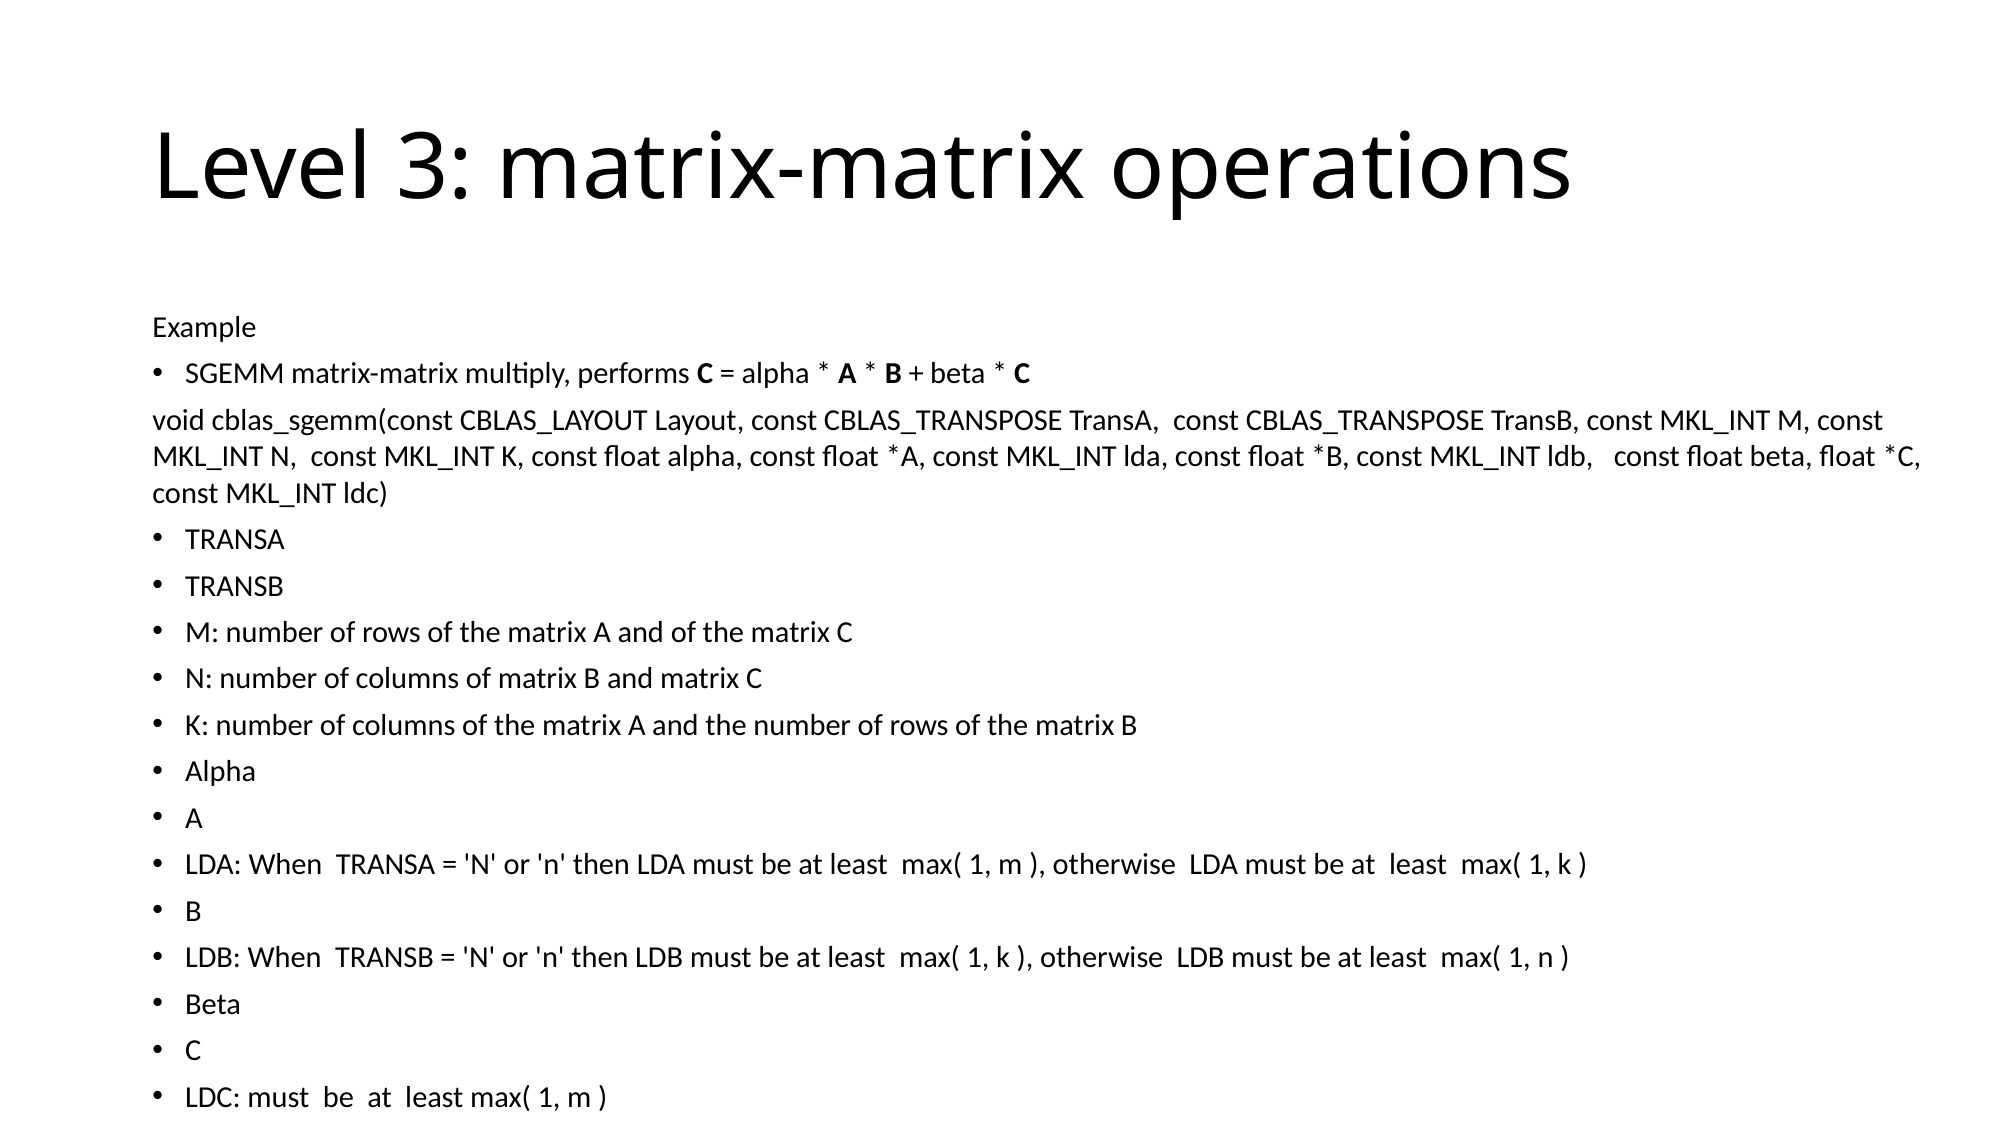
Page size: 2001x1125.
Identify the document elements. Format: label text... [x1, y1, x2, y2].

list Example SGEMM matrix-matrix multiply, performs C = alpha * A * B + beta * C void cblas_sgemm(const CBLAS_LAYOUT Layout, const CBLAS_TRANSPOSE TransA, const CBLAS_TRANSPOSE TransB, const MKL_INT M, const MKL_INT N, const MKL_INT K, const float alpha, const float *A, const MKL_INT lda, const float *B, const MKL_INT ldb, const float beta, float *C, const MKL_INT ldc) TRANSA TRANSB M: number of rows of the matrix A and of the matrix C N: number of columns of matrix B and matrix C K: number of columns of the matrix A and the number of rows of the matrix B Alpha A LDA: When TRANSA = 'N' or 'n' then LDA must be at least max( 1, m ), otherwise LDA must be at least max( 1, k ) B LDB: When TRANSB = 'N' or 'n' then LDB must be at least max( 1, k ), otherwise LDB must be at least max( 1, n ) Beta C LDC: must be at least max( 1, m ) [137, 299, 1976, 1125]
title Level 3: matrix-matrix operations [137, 59, 1863, 278]
